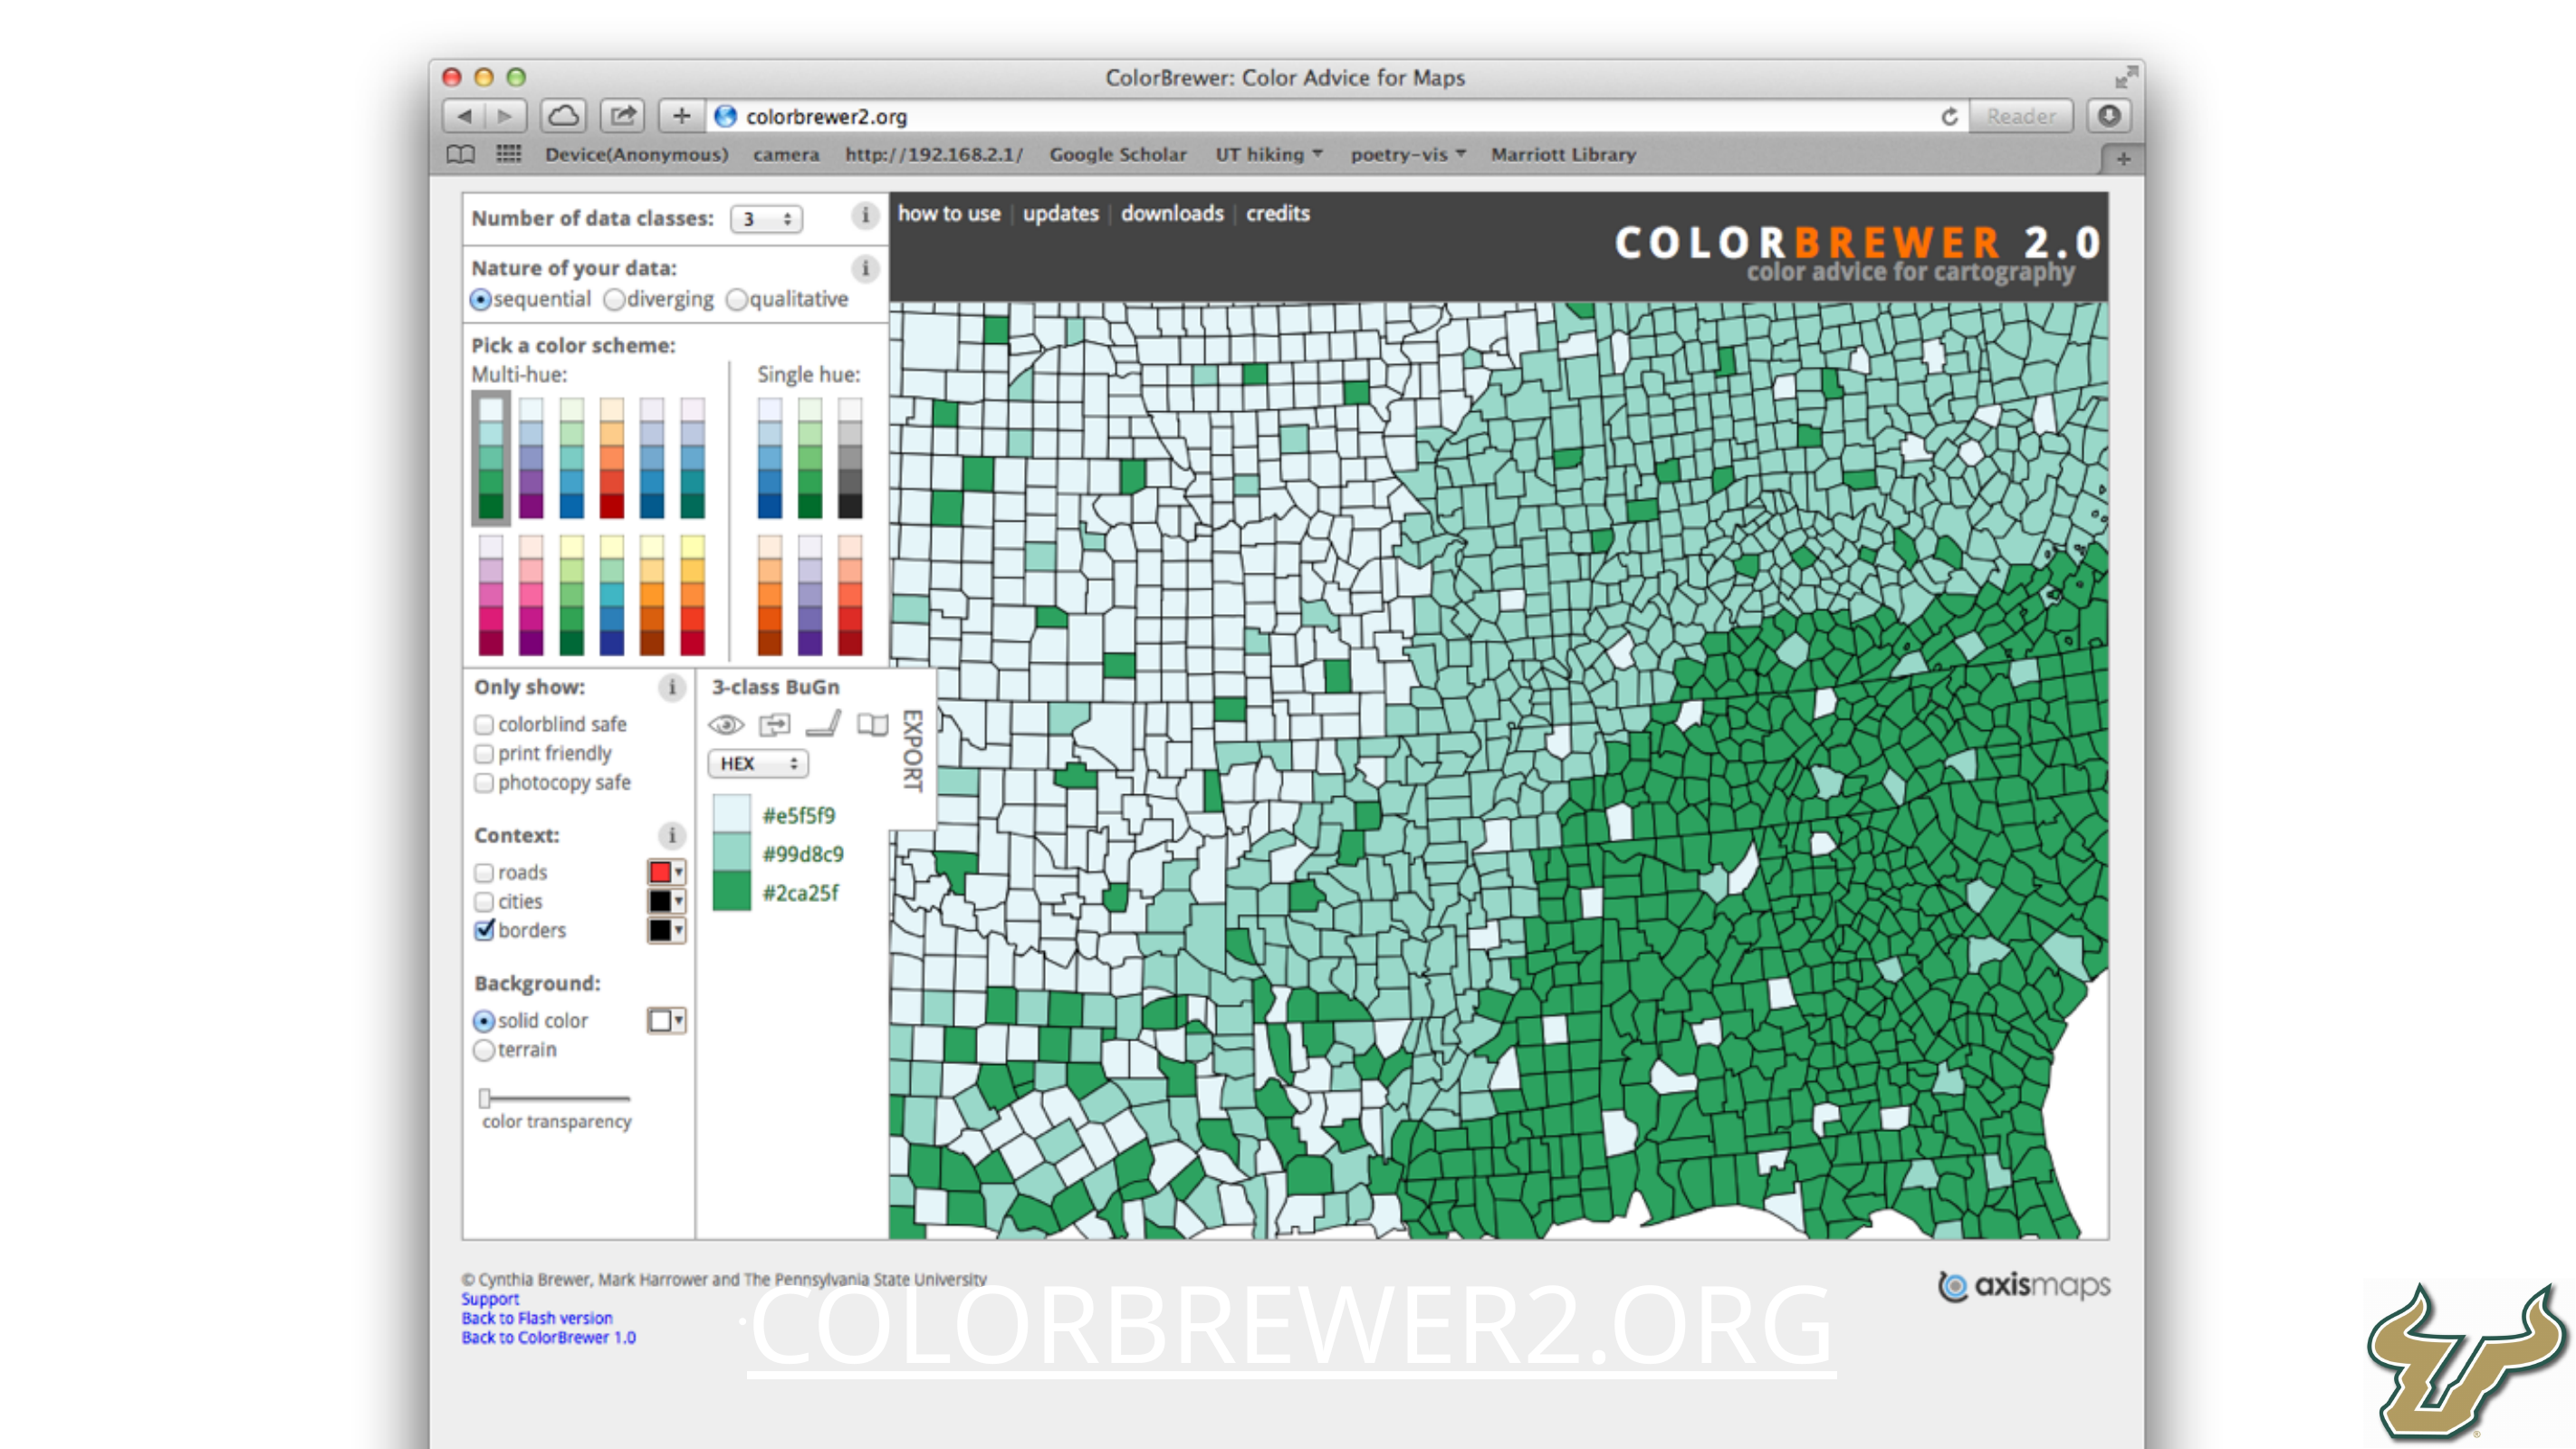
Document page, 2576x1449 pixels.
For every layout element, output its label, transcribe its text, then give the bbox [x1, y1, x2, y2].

list Colorbrewer2.org [473, 1245, 2103, 1411]
text_box [338, 4, 2237, 1449]
picture [2363, 1278, 2576, 1448]
